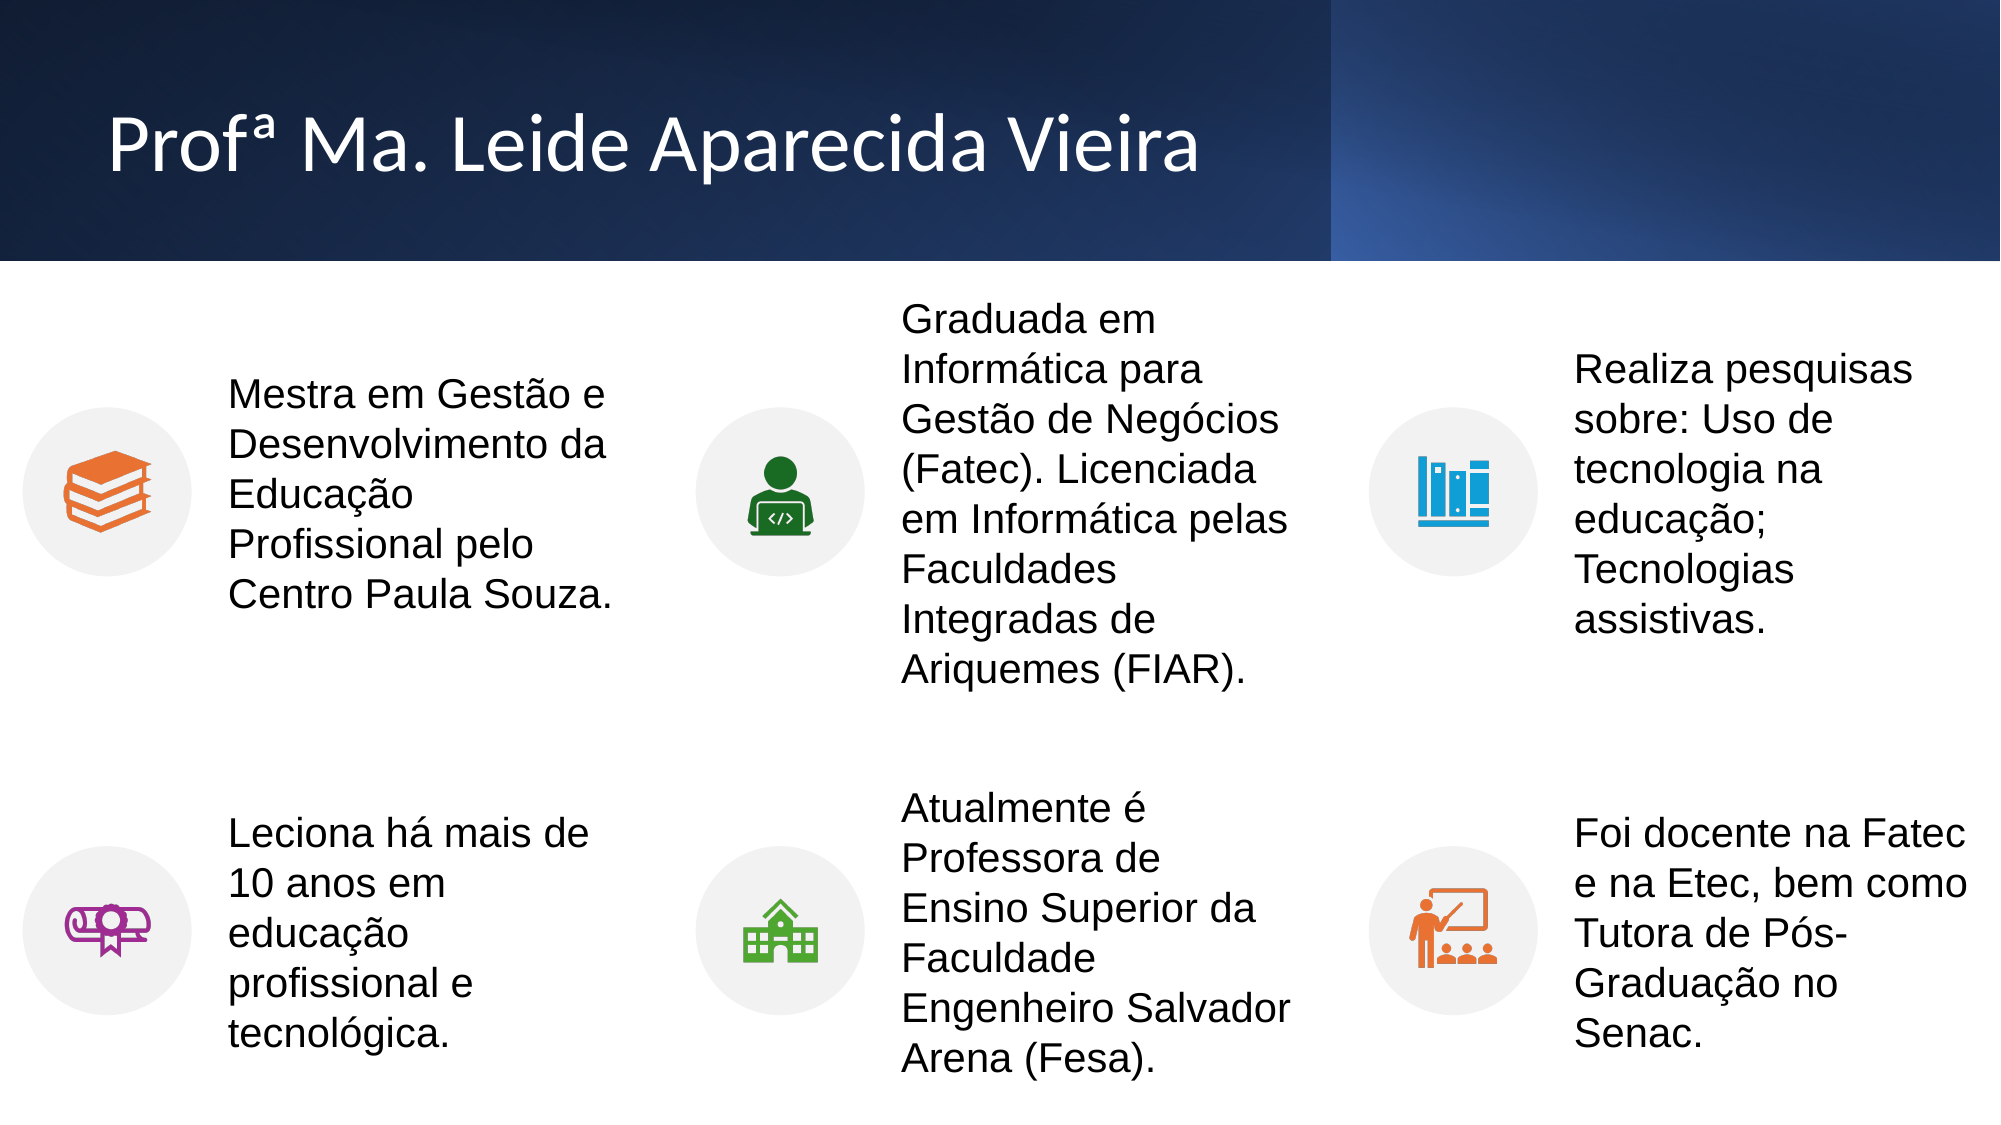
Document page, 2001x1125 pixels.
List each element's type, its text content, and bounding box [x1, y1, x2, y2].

title Profª Ma. Leide Aparecida Vieira [92, 35, 1925, 244]
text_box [22, 248, 1973, 1039]
